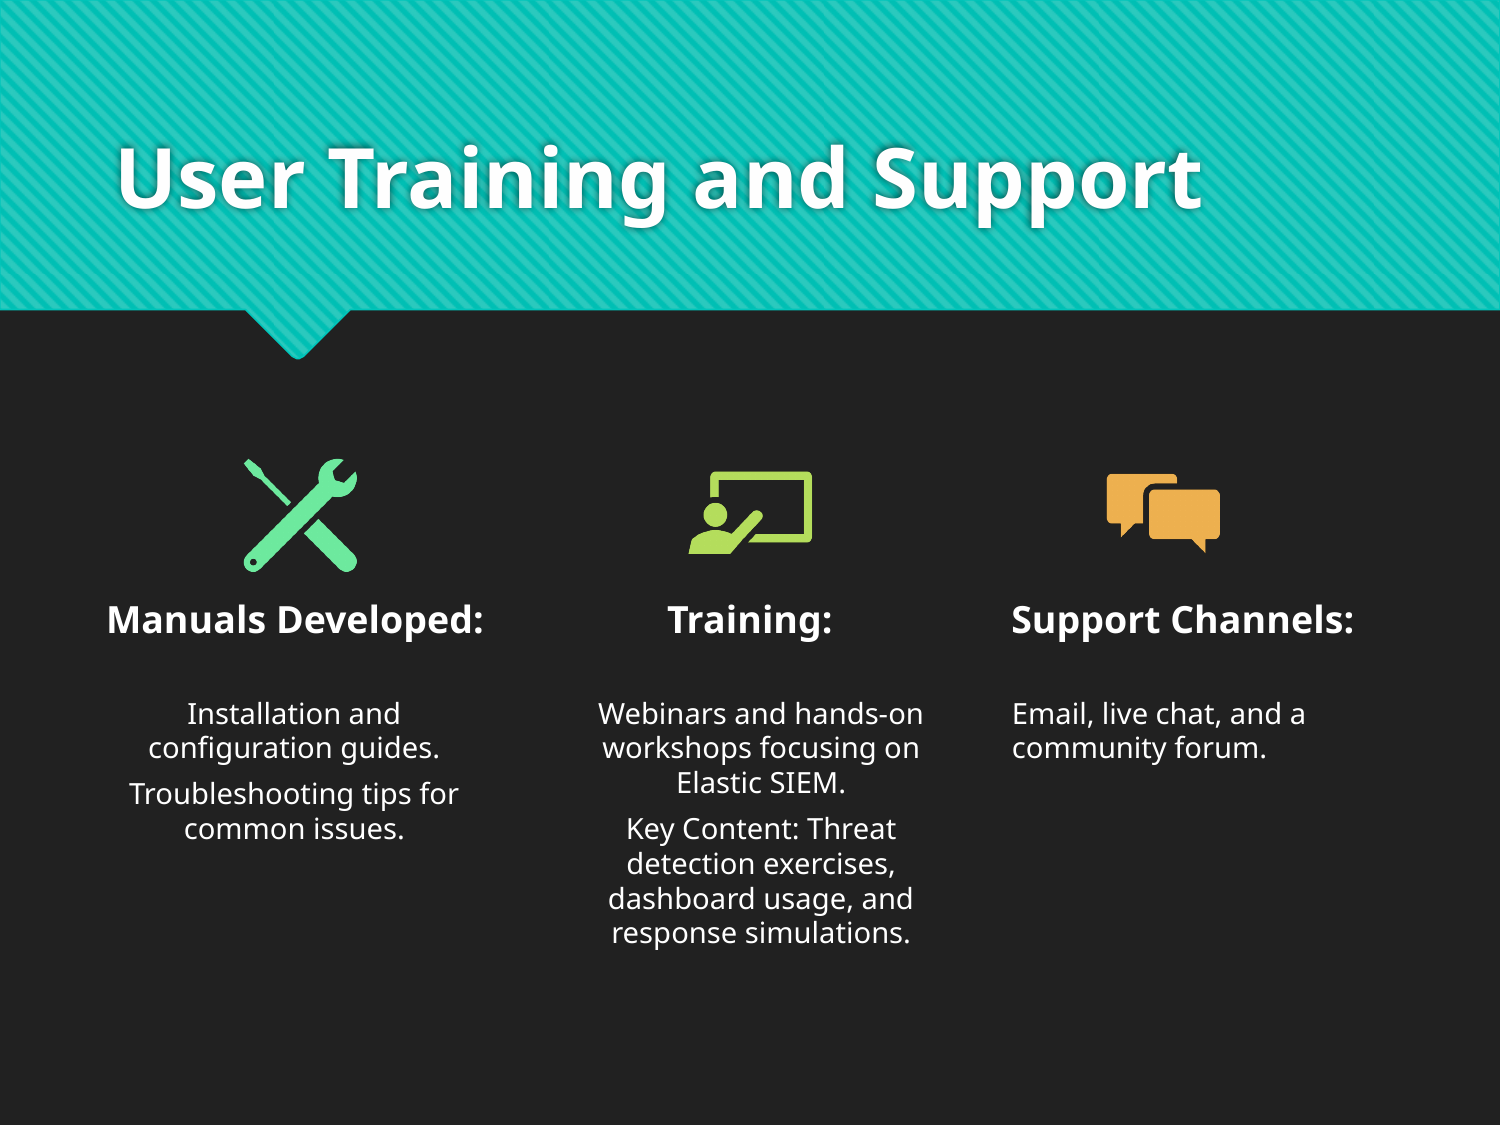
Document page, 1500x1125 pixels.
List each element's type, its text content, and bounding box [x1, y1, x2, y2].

title User Training and Support [99, 73, 1401, 233]
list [100, 408, 1400, 962]
